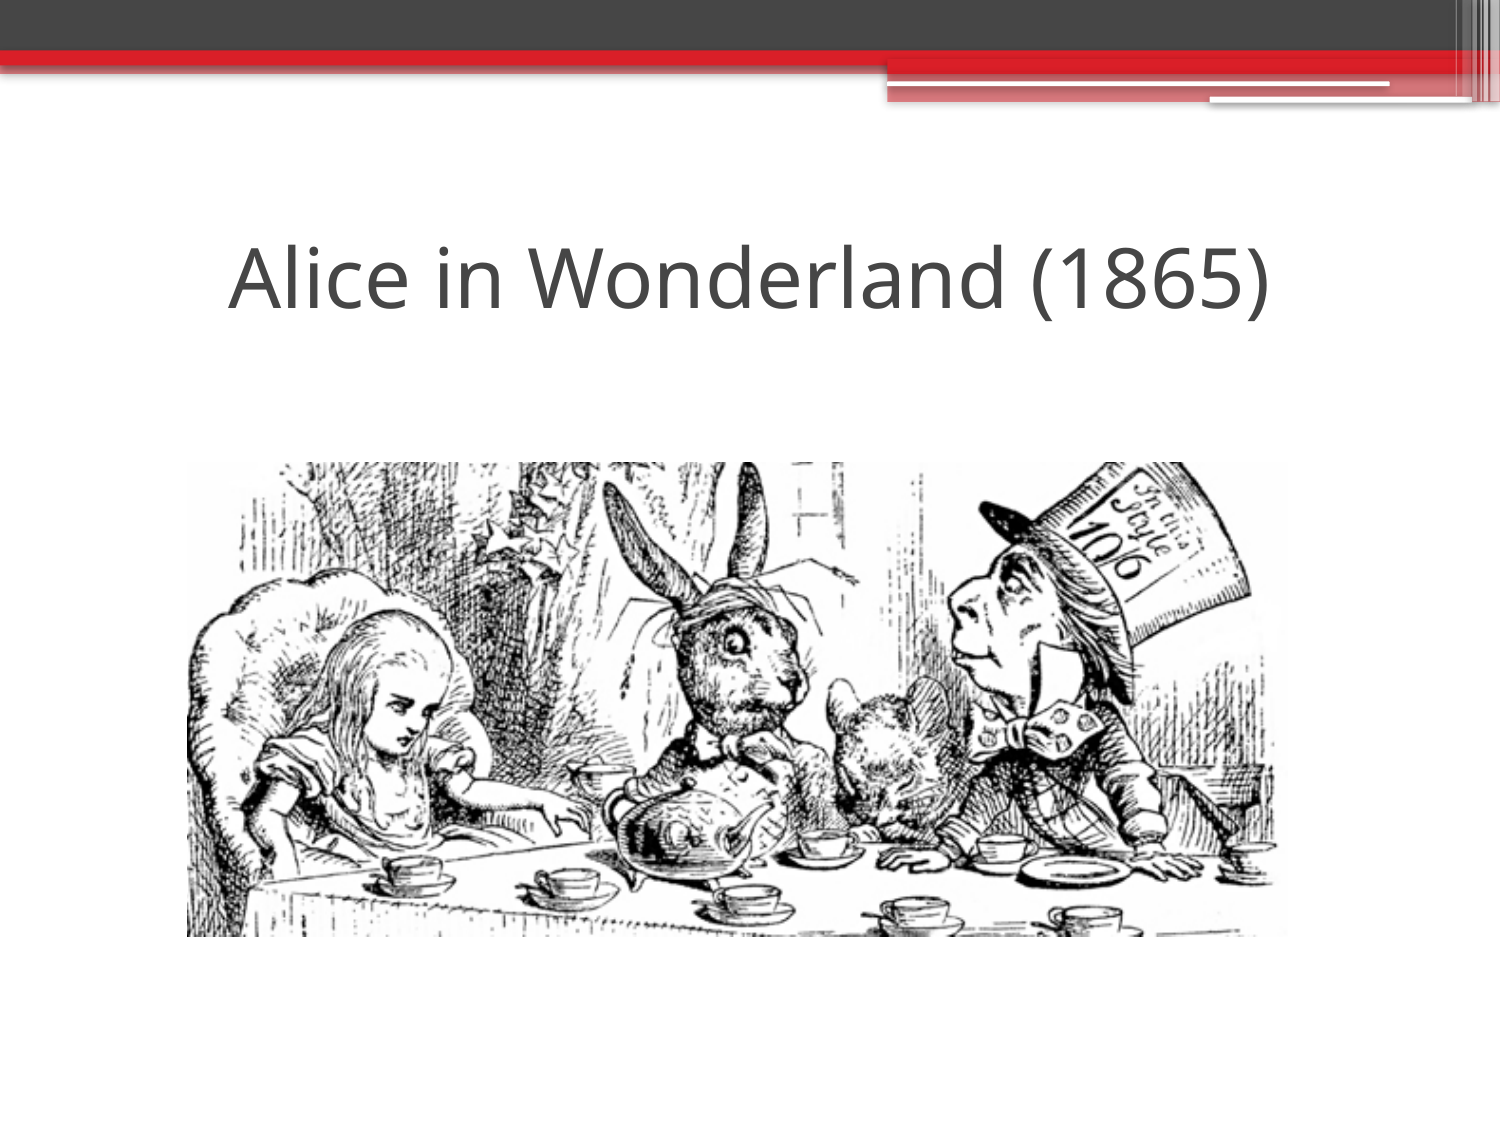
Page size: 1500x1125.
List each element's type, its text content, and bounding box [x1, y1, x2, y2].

picture [187, 462, 1288, 937]
title Alice in Wonderland (1865) [74, 187, 1426, 363]
